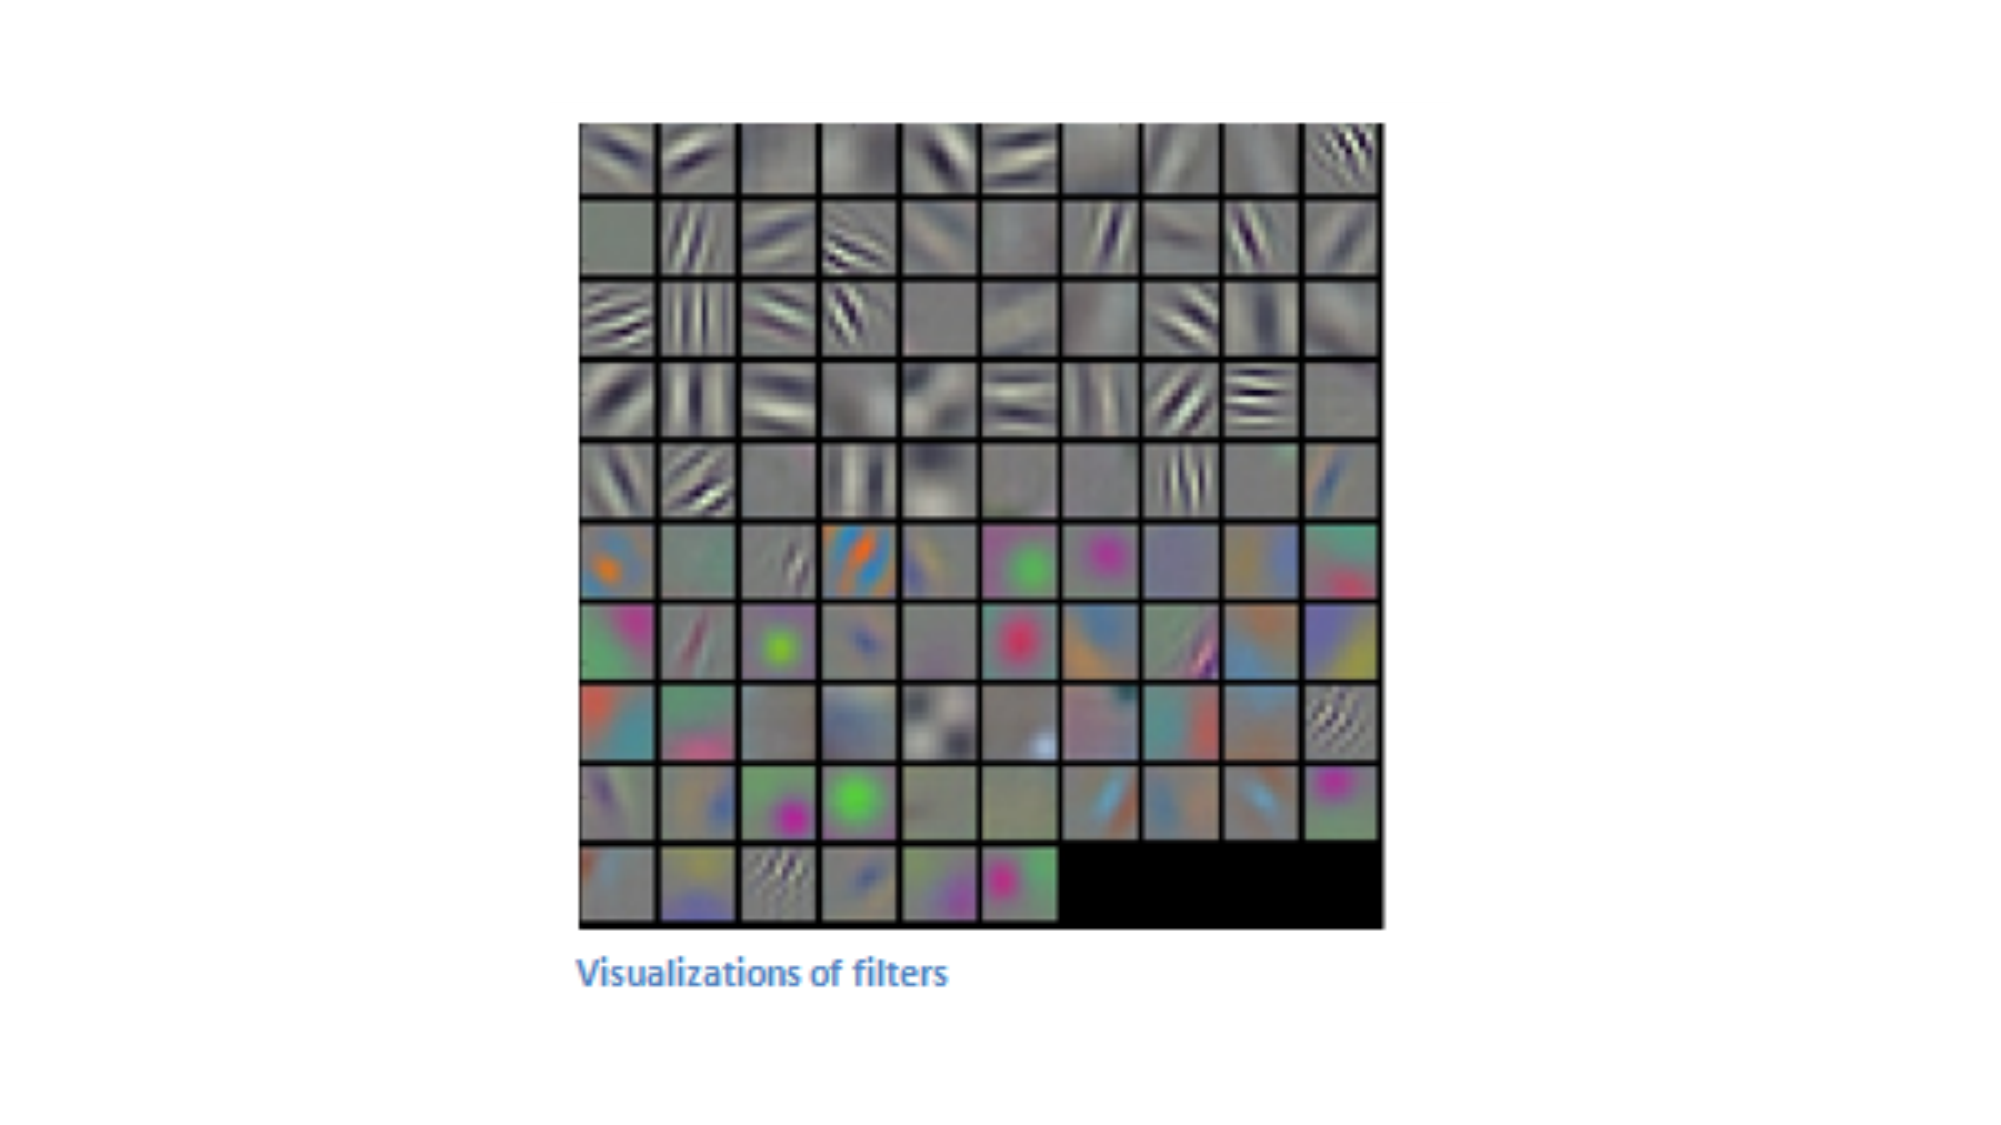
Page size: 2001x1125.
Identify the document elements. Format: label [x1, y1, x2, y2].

list [550, 101, 1450, 1024]
